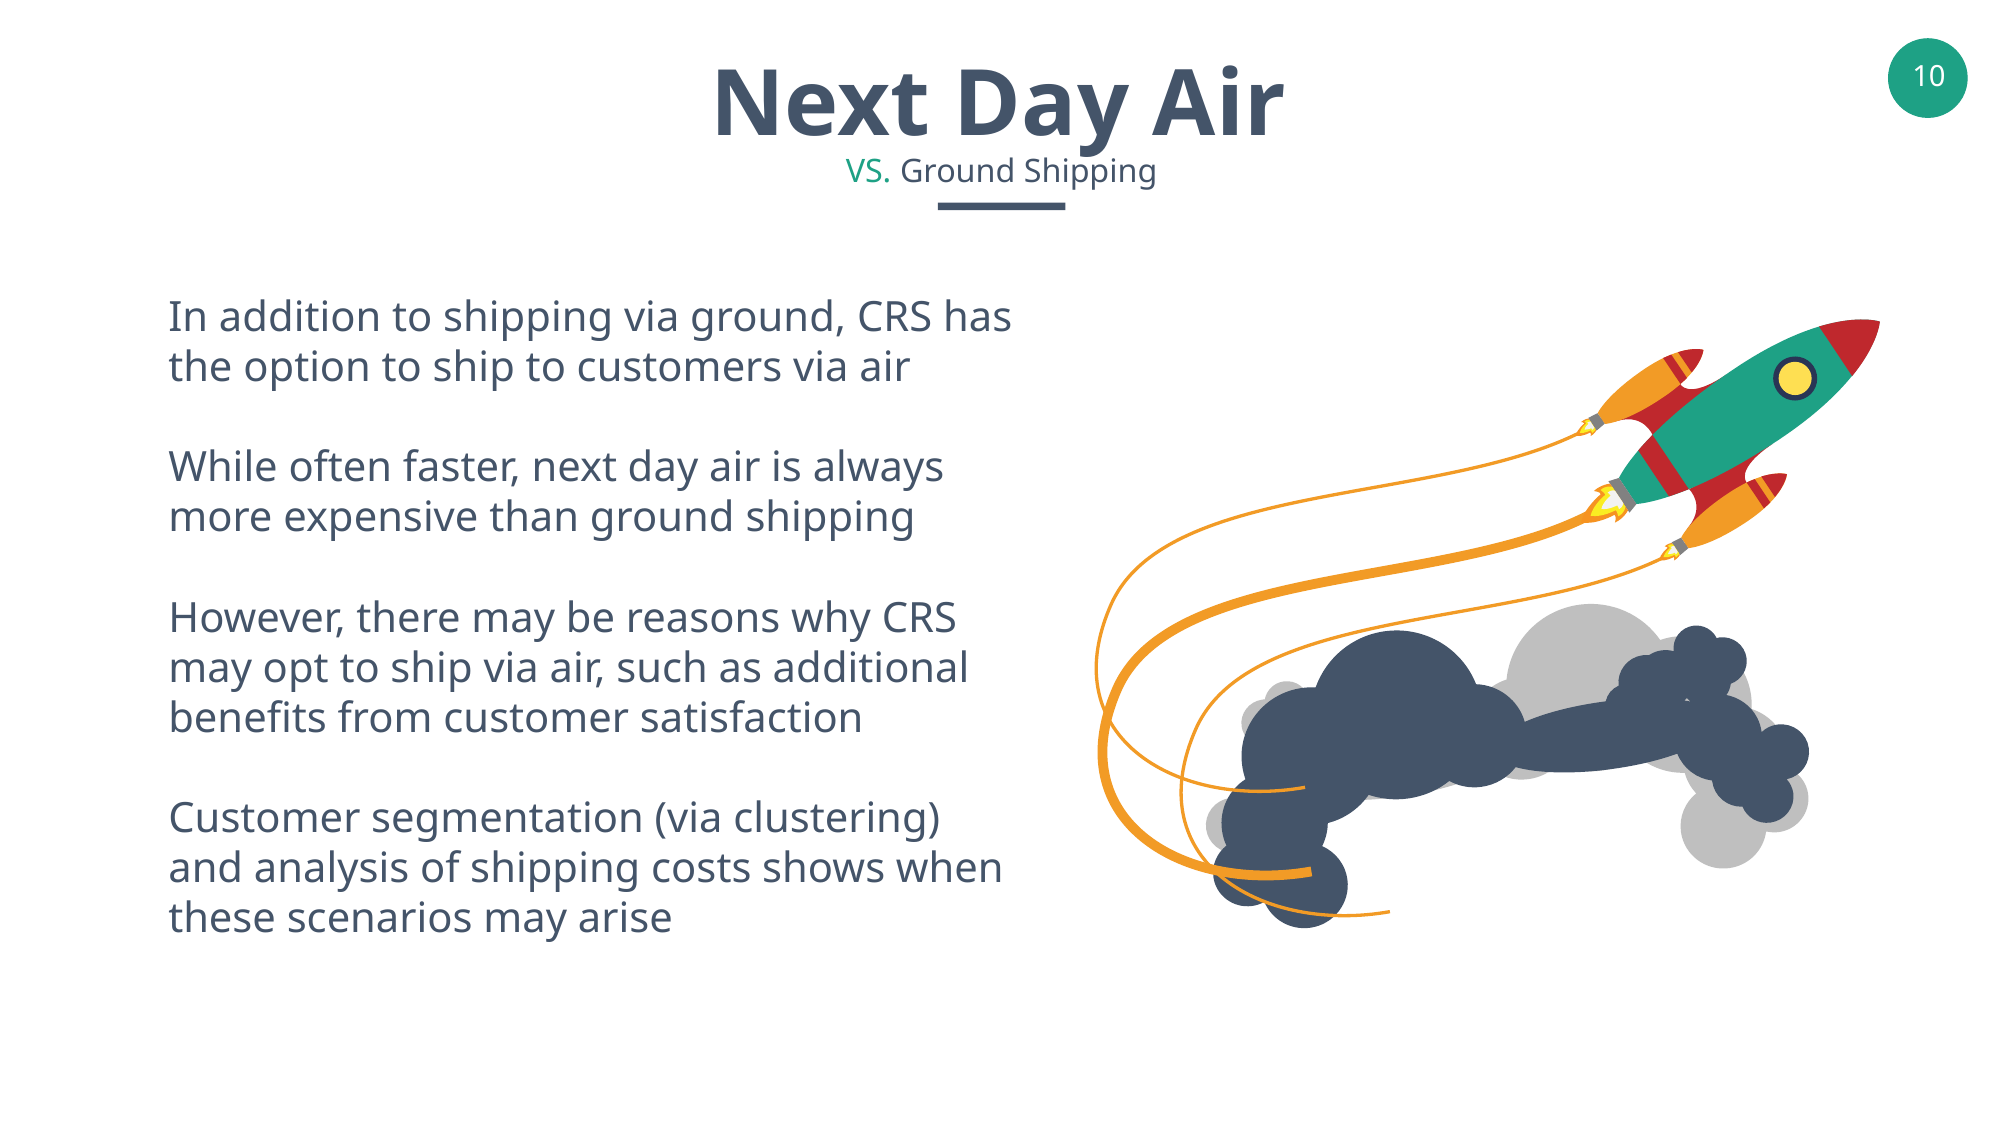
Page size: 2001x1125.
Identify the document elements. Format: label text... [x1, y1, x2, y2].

text_box In addition to shipping via ground, CRS has the option to ship to customers via air While often faster, next day air is always more expensive than ground shipping However, there may be reasons why CRS may opt to ship via air, such as additional benefits from customer satisfaction Customer segmentation (via clustering) and analysis of shipping costs shows when these scenarios may arise [153, 282, 1033, 948]
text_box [523, 39, 1480, 211]
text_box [1038, 315, 1890, 912]
